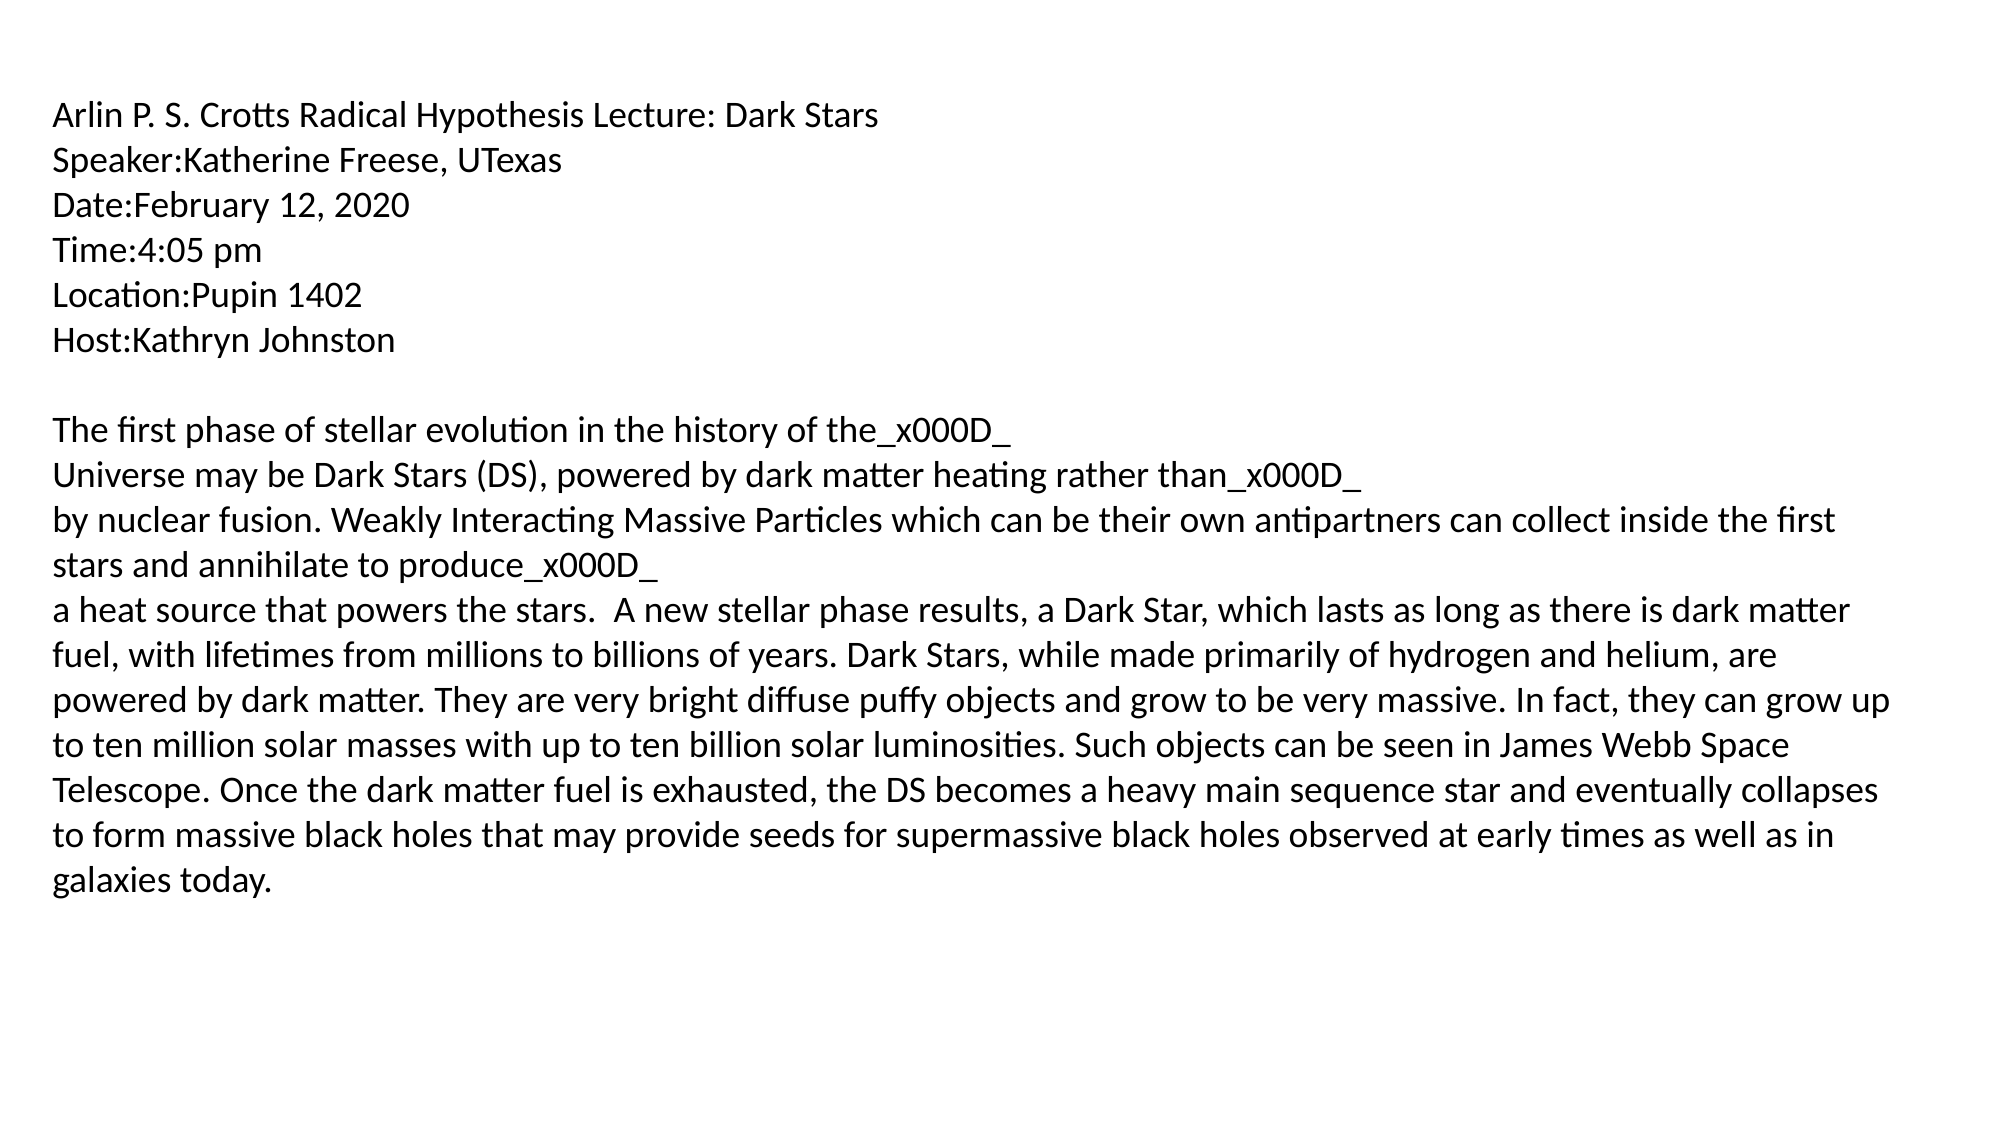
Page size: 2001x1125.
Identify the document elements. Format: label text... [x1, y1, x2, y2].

text_box Arlin P. S. Crotts Radical Hypothesis Lecture: Dark Stars Speaker:Katherine Freese, UTexas Date:February 12, 2020 Time:4:05 pm Location:Pupin 1402 Host:Kathryn Johnston The first phase of stellar evolution in the history of the_x000D_ Universe may be Dark Stars (DS), powered by dark matter heating rather than_x000D_ by nuclear fusion. Weakly Interacting Massive Particles which can be their own antipartners can collect inside the first stars and annihilate to produce_x000D_ a heat source that powers the stars. A new stellar phase results, a Dark Star, which lasts as long as there is dark matter fuel, with lifetimes from millions to billions of years. Dark Stars, while made primarily of hydrogen and helium, are powered by dark matter. They are very bright diffuse puffy objects and grow to be very massive. In fact, they can grow up to ten million solar masses with up to ten billion solar luminosities. Such objects can be seen in James Webb Space Telescope. Once the dark matter fuel is exhausted, the DS becomes a heavy main sequence star and eventually collapses to form massive black holes that may provide seeds for supermassive black holes observed at early times as well as in galaxies today. [37, 37, 1913, 908]
